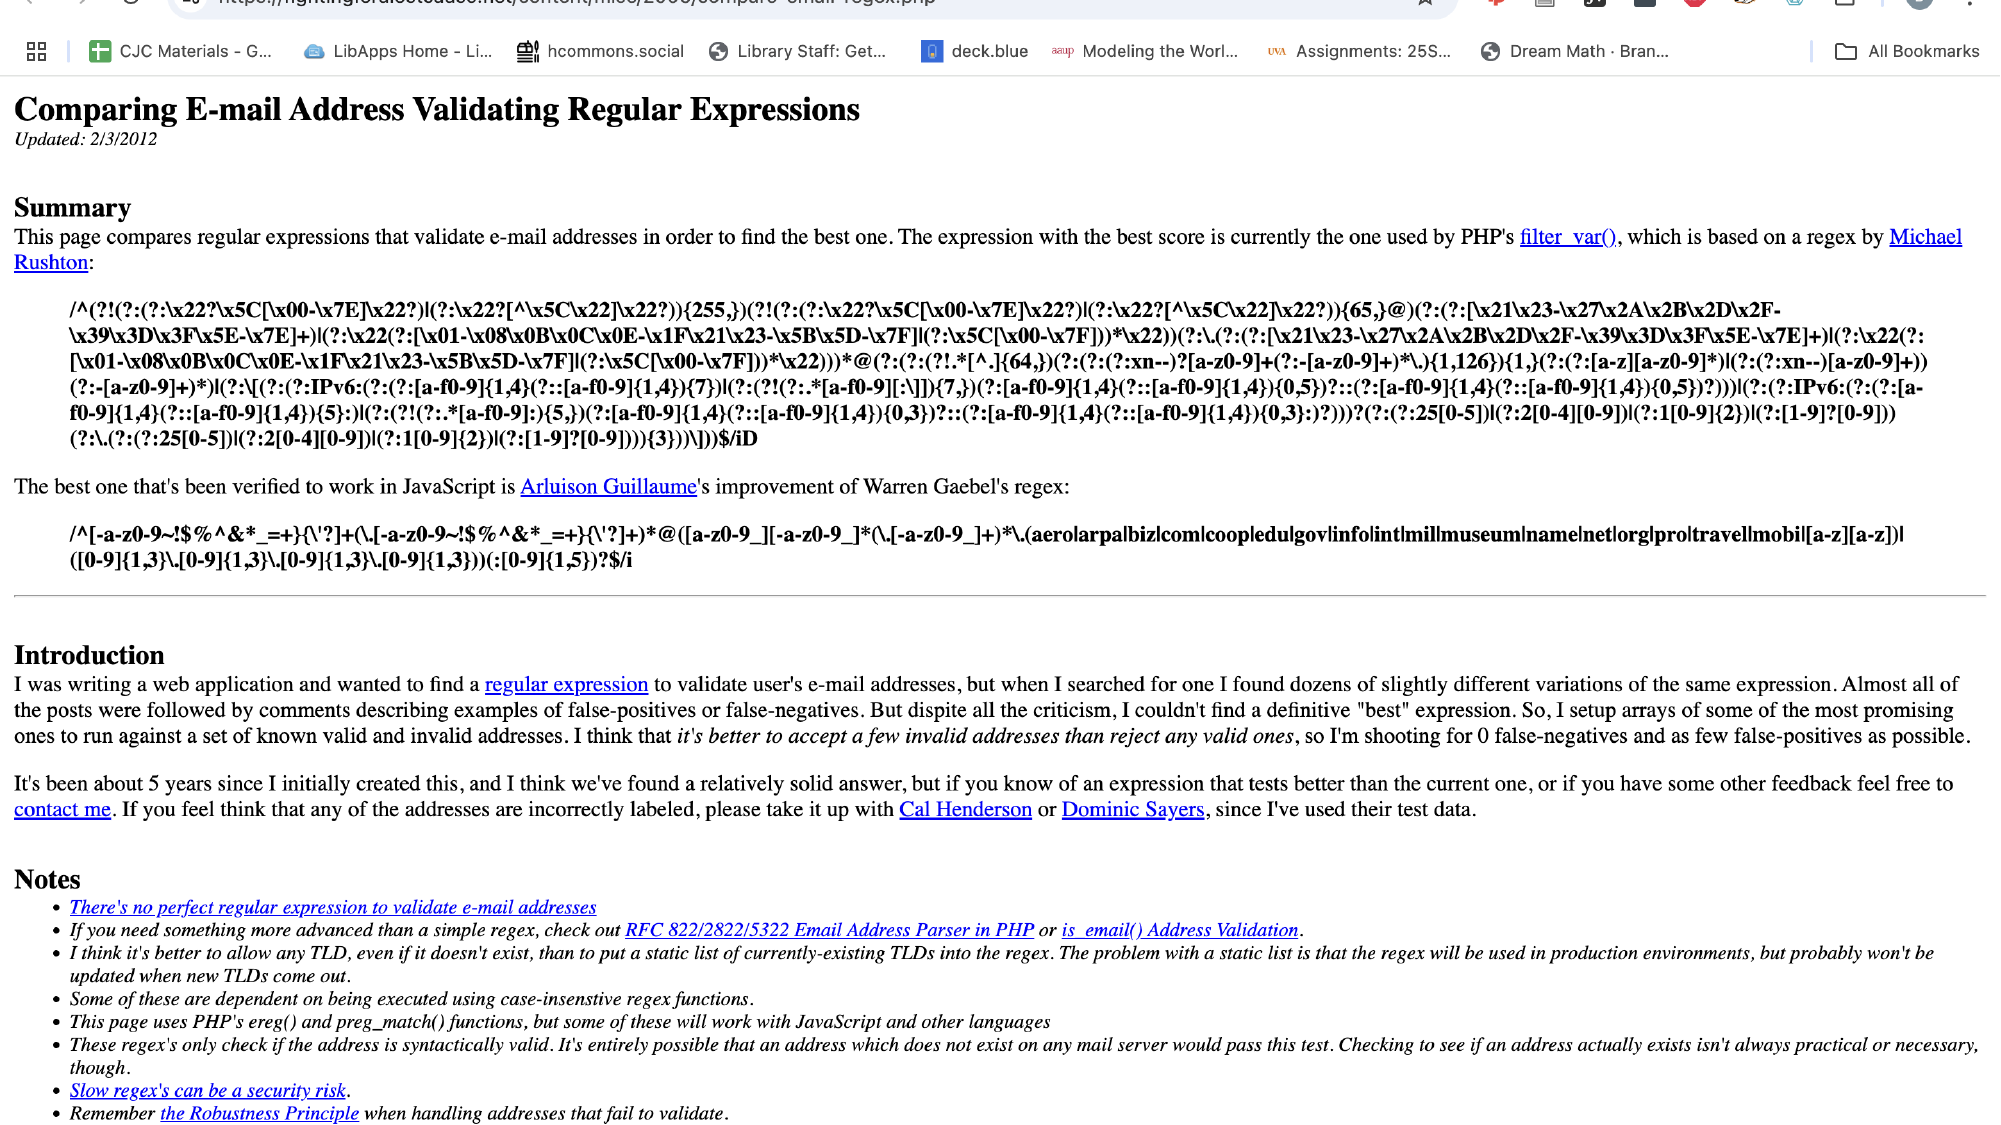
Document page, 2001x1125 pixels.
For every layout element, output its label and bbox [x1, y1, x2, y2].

list [0, 0, 2000, 1125]
